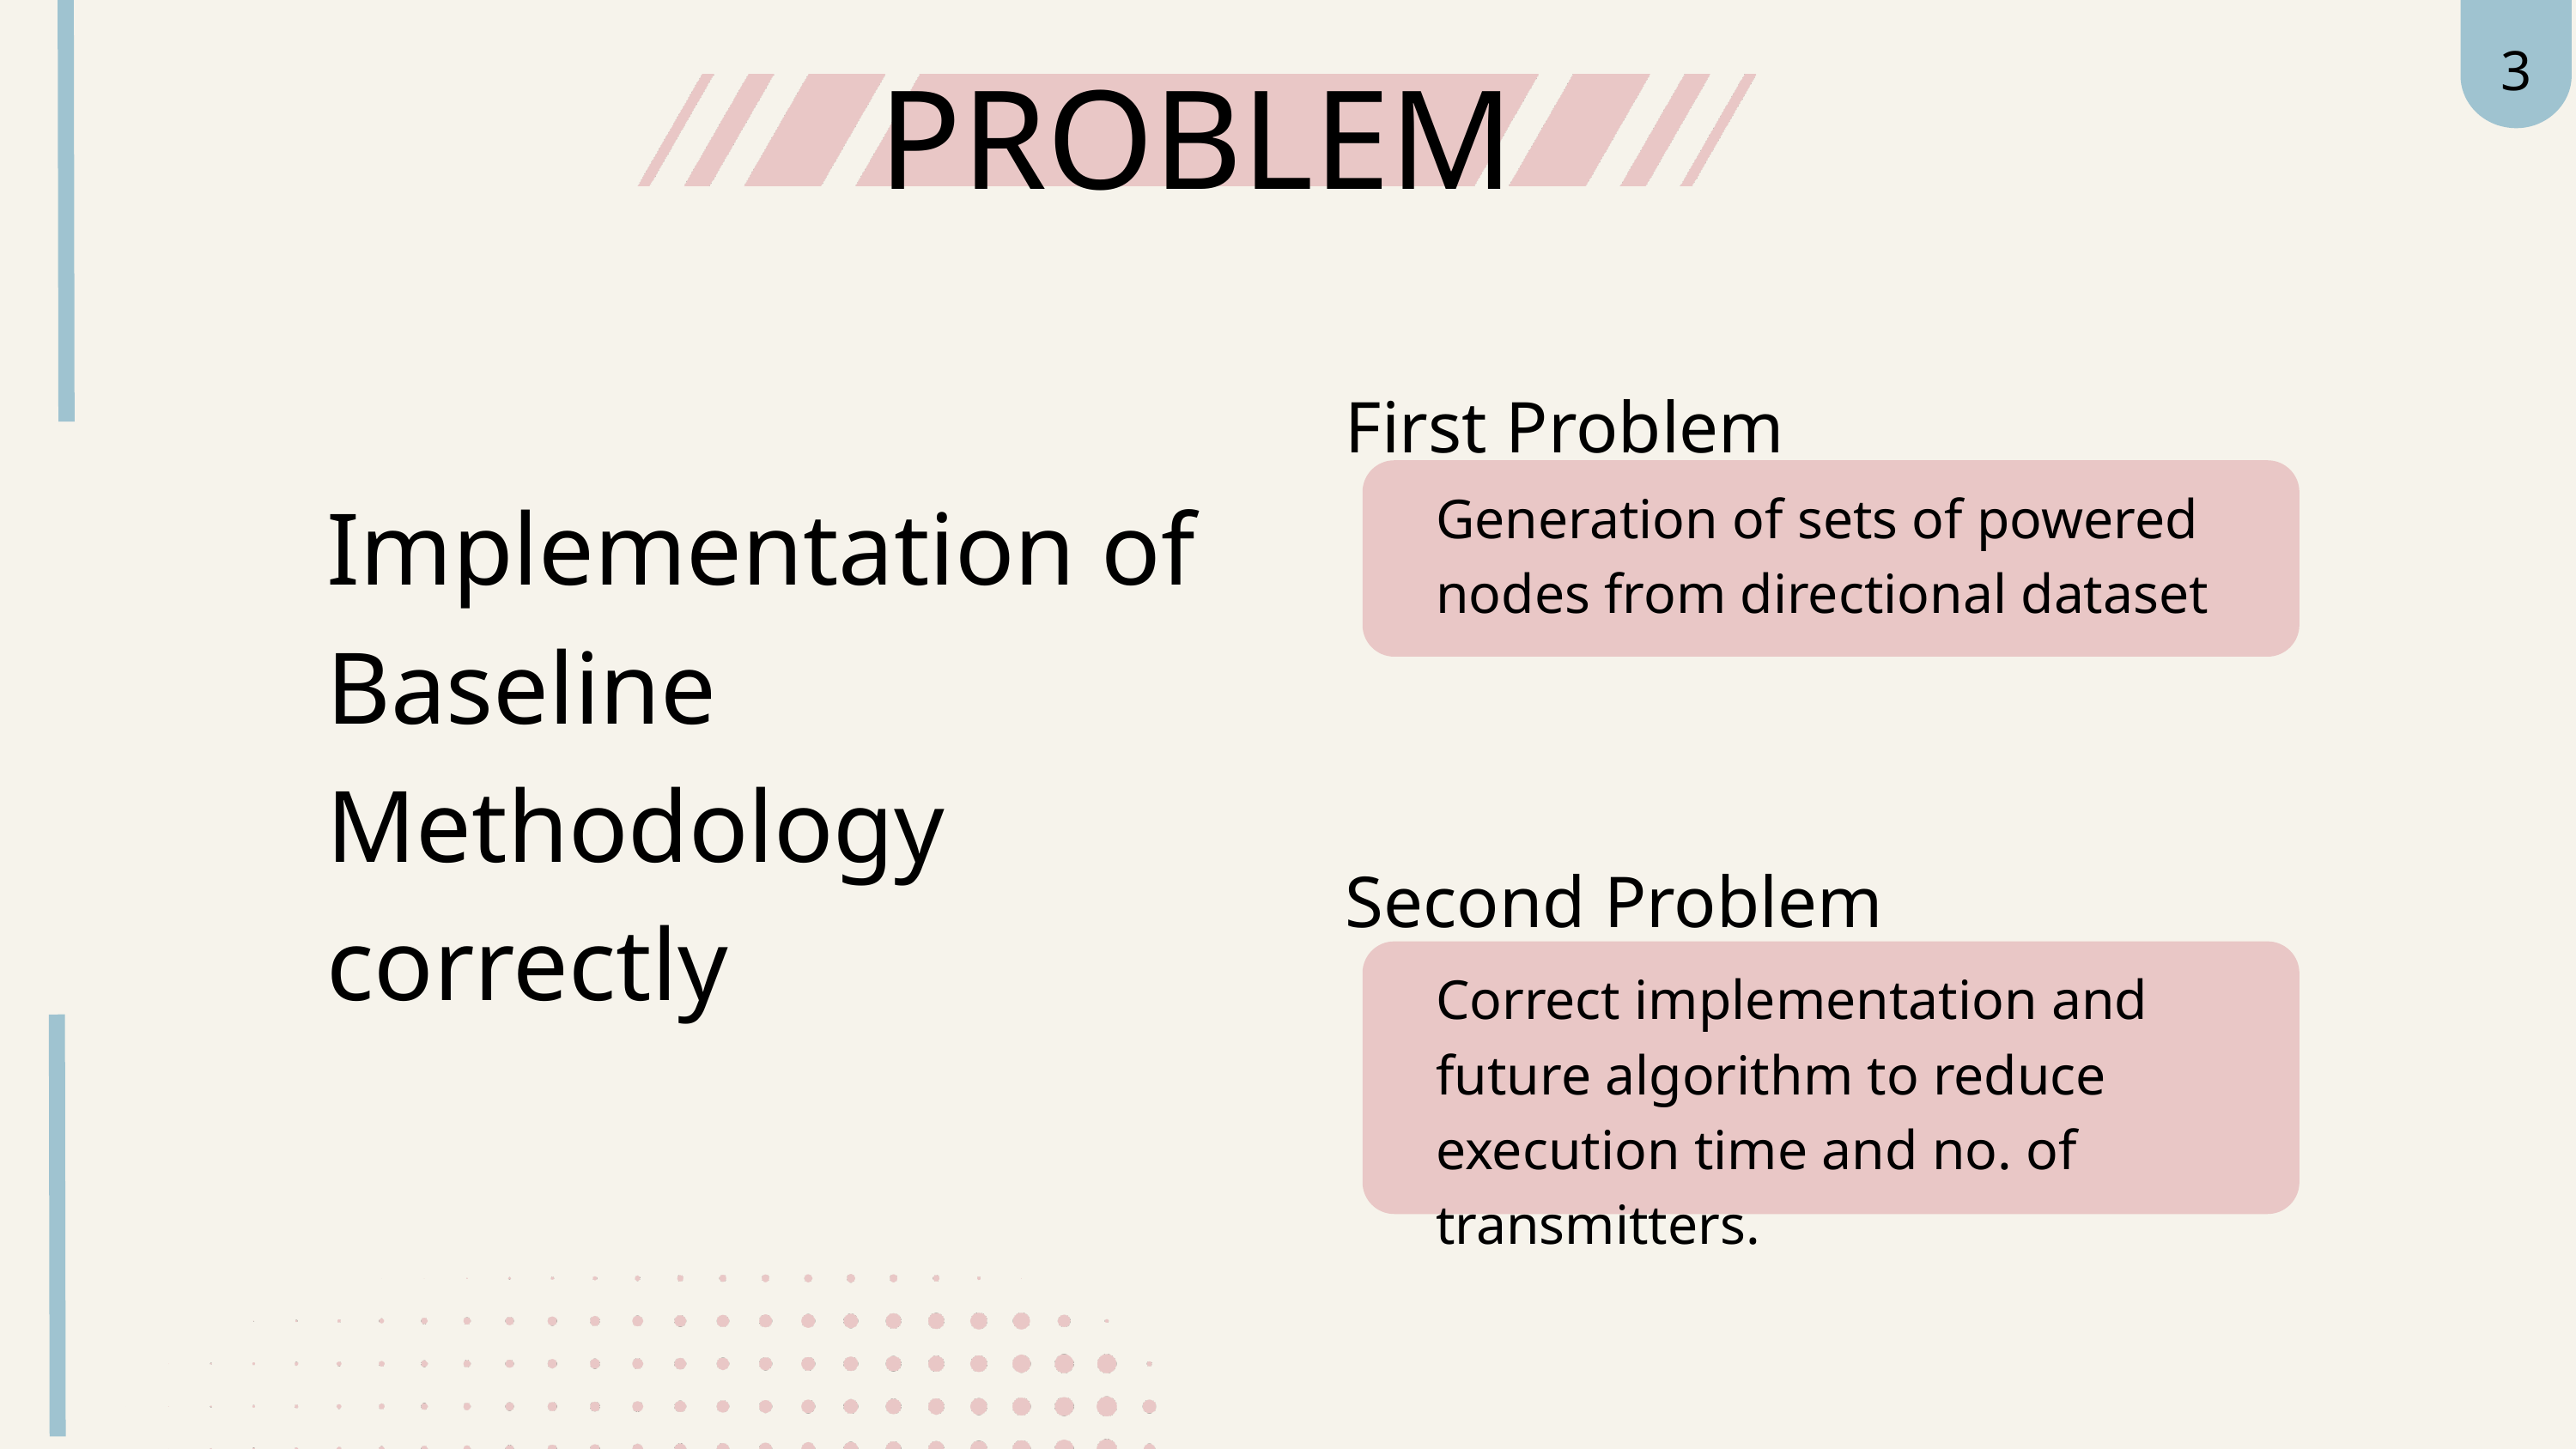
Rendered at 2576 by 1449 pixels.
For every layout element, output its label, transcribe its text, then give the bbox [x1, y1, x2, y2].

text_box [125, 1274, 1157, 1449]
text_box First Problem [1345, 368, 1935, 468]
text_box PROBLEM [534, 25, 1859, 217]
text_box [1362, 941, 2300, 1215]
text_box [1362, 459, 2300, 658]
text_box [2456, 0, 2576, 129]
text_box Second Problem [1345, 843, 2089, 942]
text_box Implementation of Baseline Methodology correctly [326, 466, 1214, 1021]
